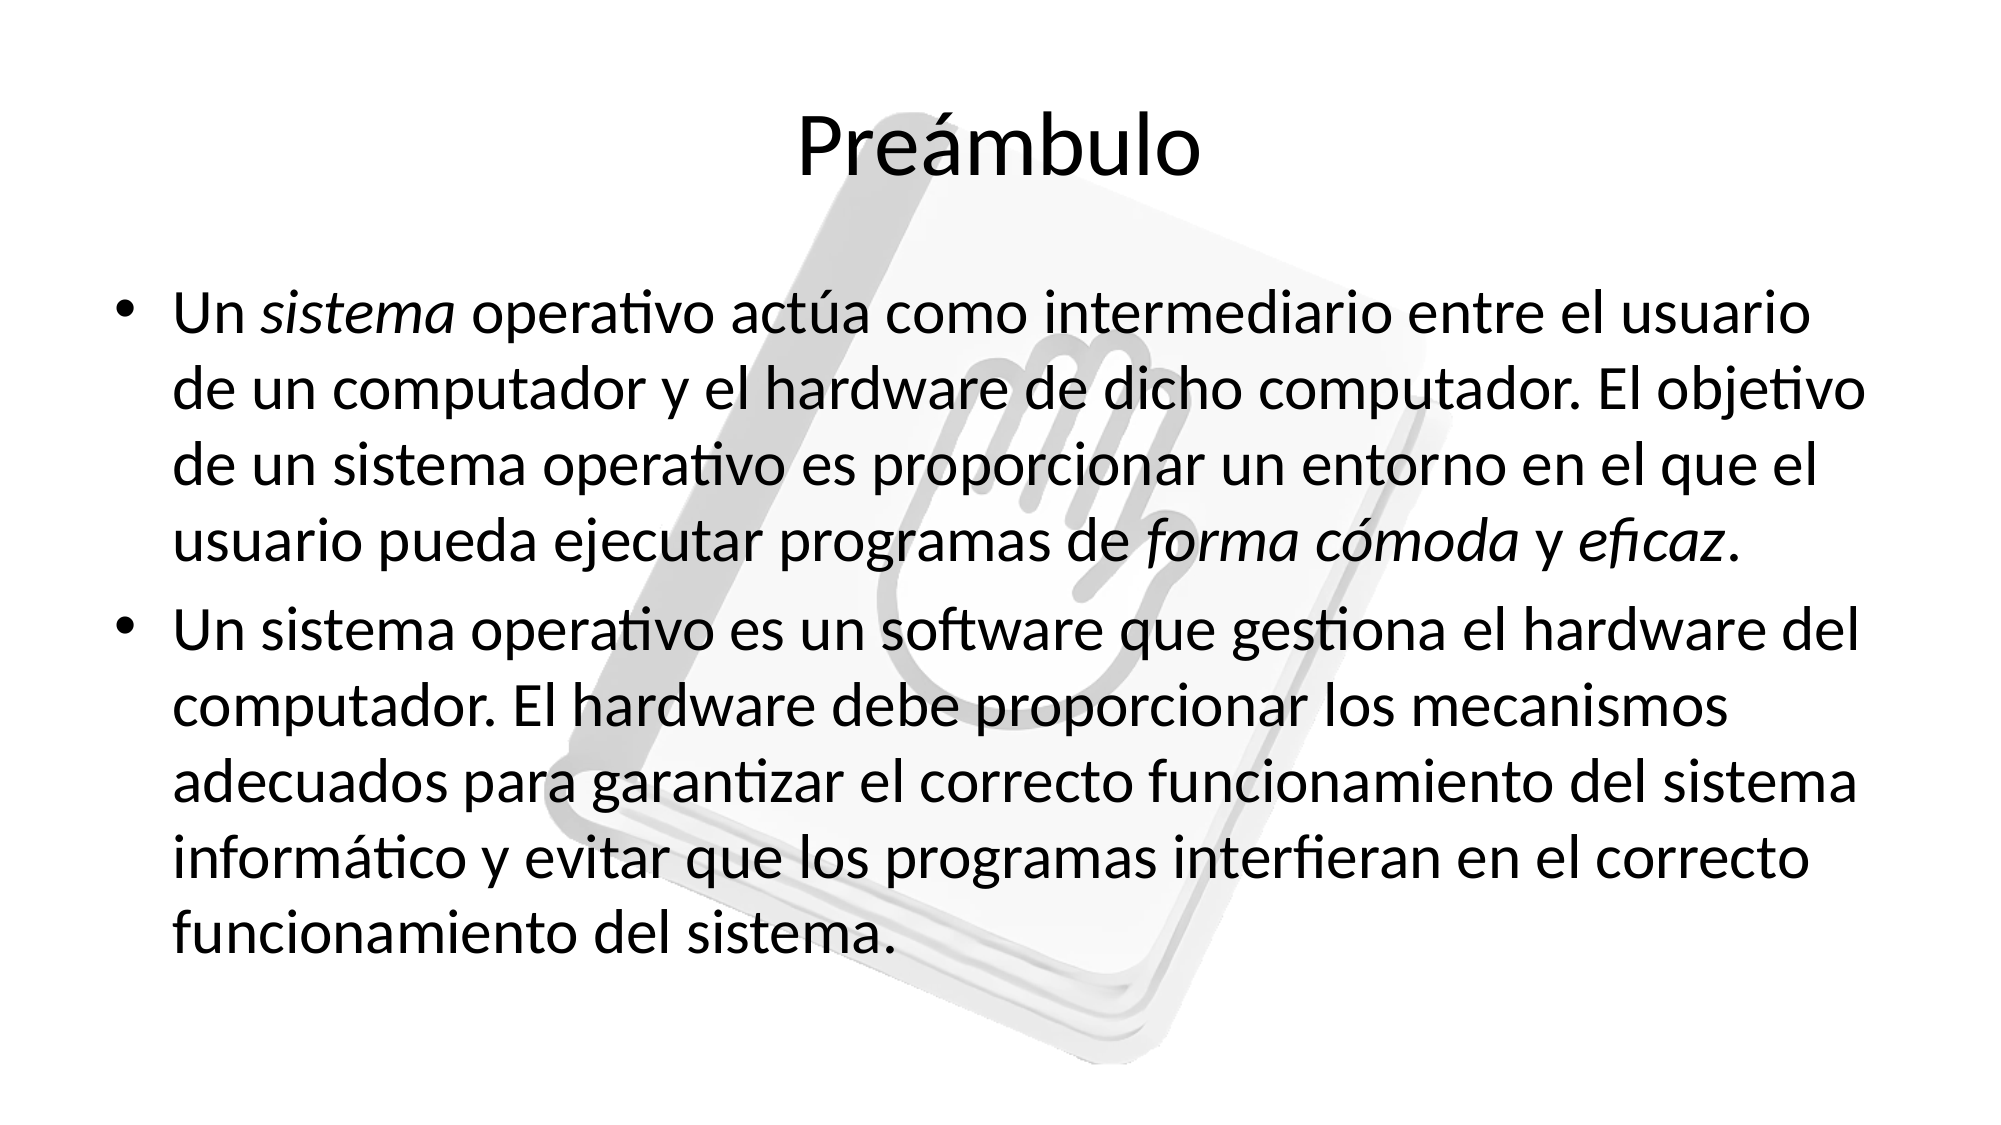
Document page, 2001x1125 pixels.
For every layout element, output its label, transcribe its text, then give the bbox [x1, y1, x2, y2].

list Un sistema operativo actúa como intermediario entre el usuario de un computador y el hardware de dicho computador. El objetivo de un sistema operativo es proporcionar un entorno en el que el usuario pueda ejecutar programas de forma cómoda y eficaz. Un sistema operativo es un software que gestiona el hardware del computador. El hardware debe proporcionar los mecanismos adecuados para garantizar el correcto funcionamiento del sistema informático y evitar que los programas interfieran en el correcto funcionamiento del sistema. [1460, 262, 1900, 1005]
list Un sistema operativo actúa como intermediario entre el usuario de un computador y el hardware de dicho computador. El objetivo de un sistema operativo es proporcionar un entorno en el que el usuario pueda ejecutar programas de forma cómoda y eficaz. Un sistema operativo es un software que gestiona el hardware del computador. El hardware debe proporcionar los mecanismos adecuados para garantizar el correcto funcionamiento del sistema informático y evitar que los programas interfieran en el correcto funcionamiento del sistema. [99, 262, 538, 1005]
title Preámbulo [99, 45, 1900, 233]
picture [543, 111, 1457, 1066]
